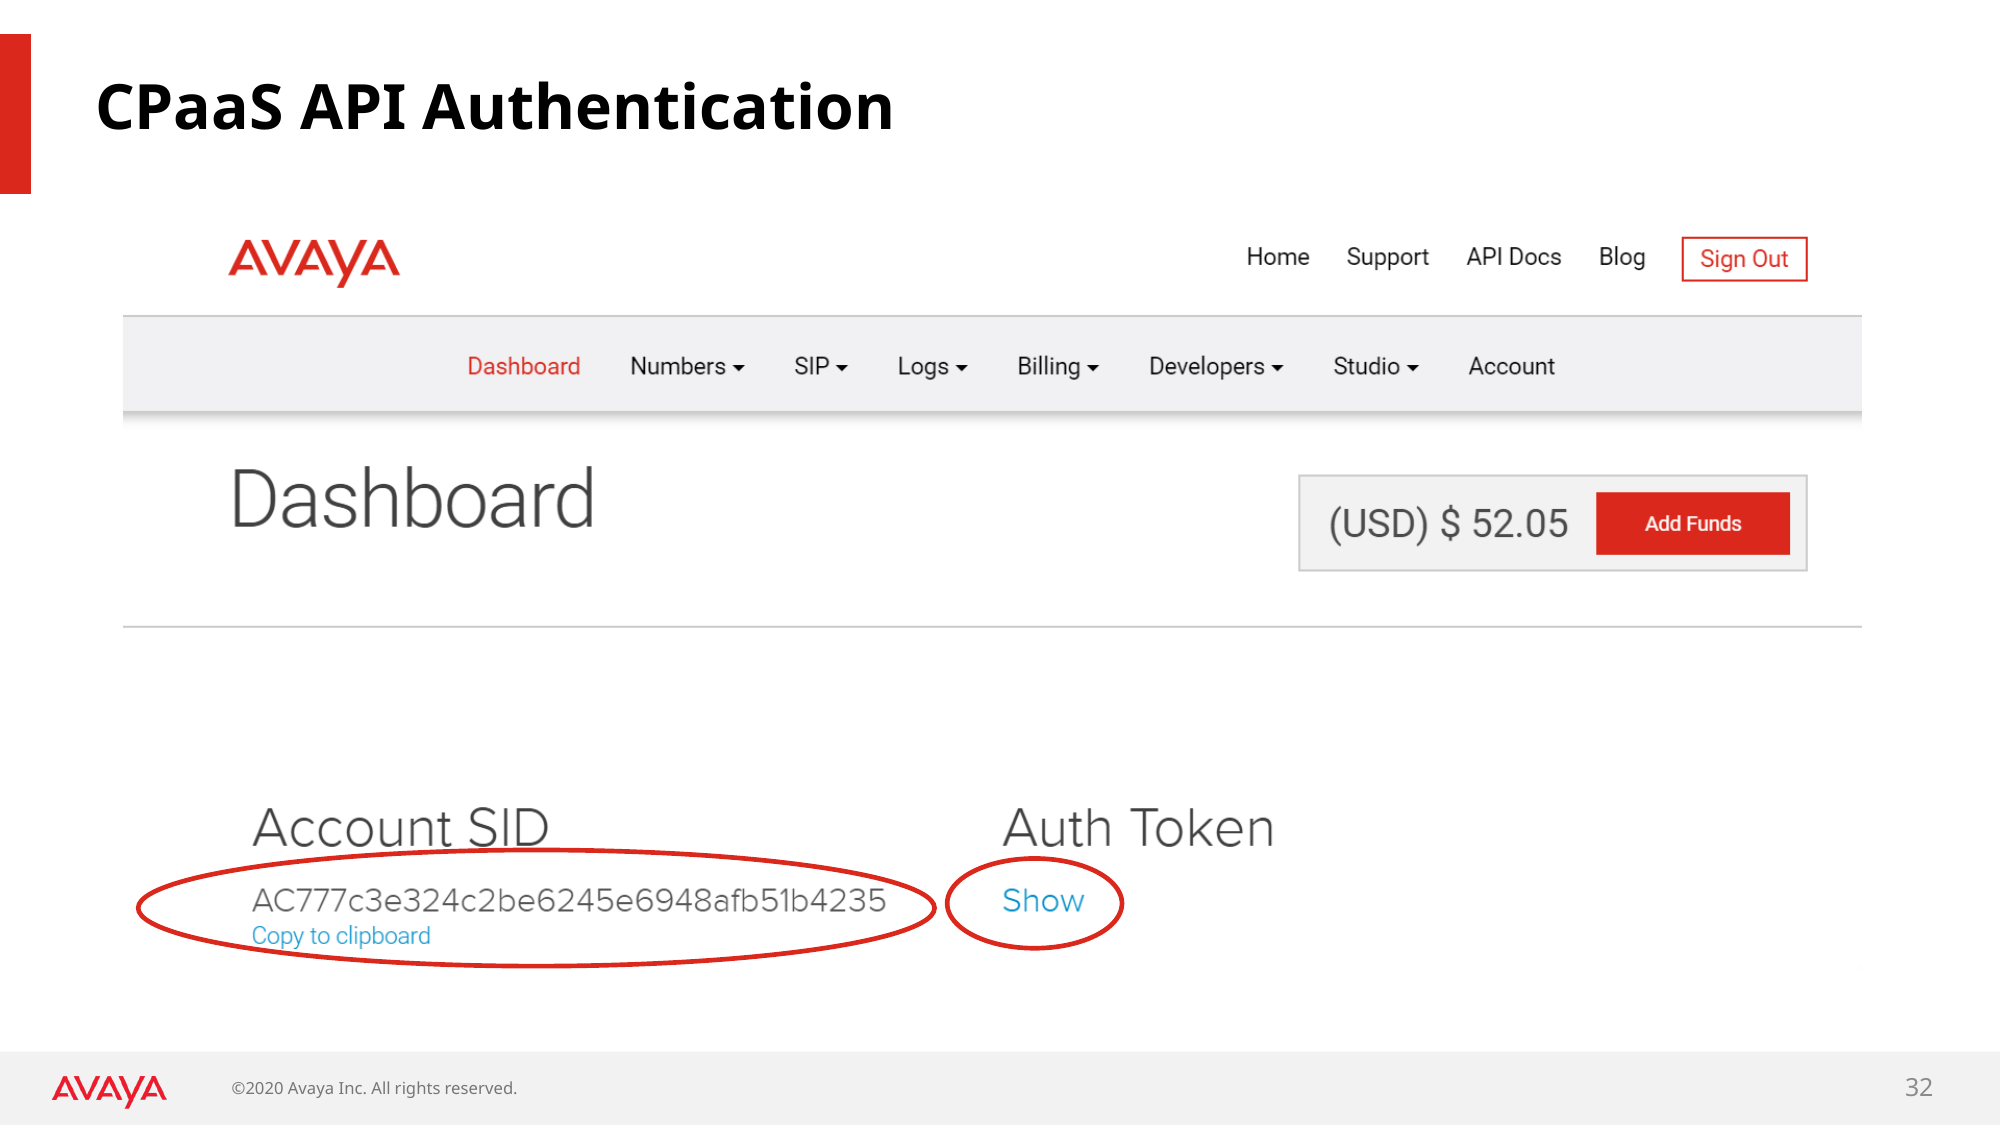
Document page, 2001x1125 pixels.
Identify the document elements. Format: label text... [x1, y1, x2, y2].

picture [123, 218, 1862, 972]
title CPaaS API Authentication [79, 1, 1915, 219]
